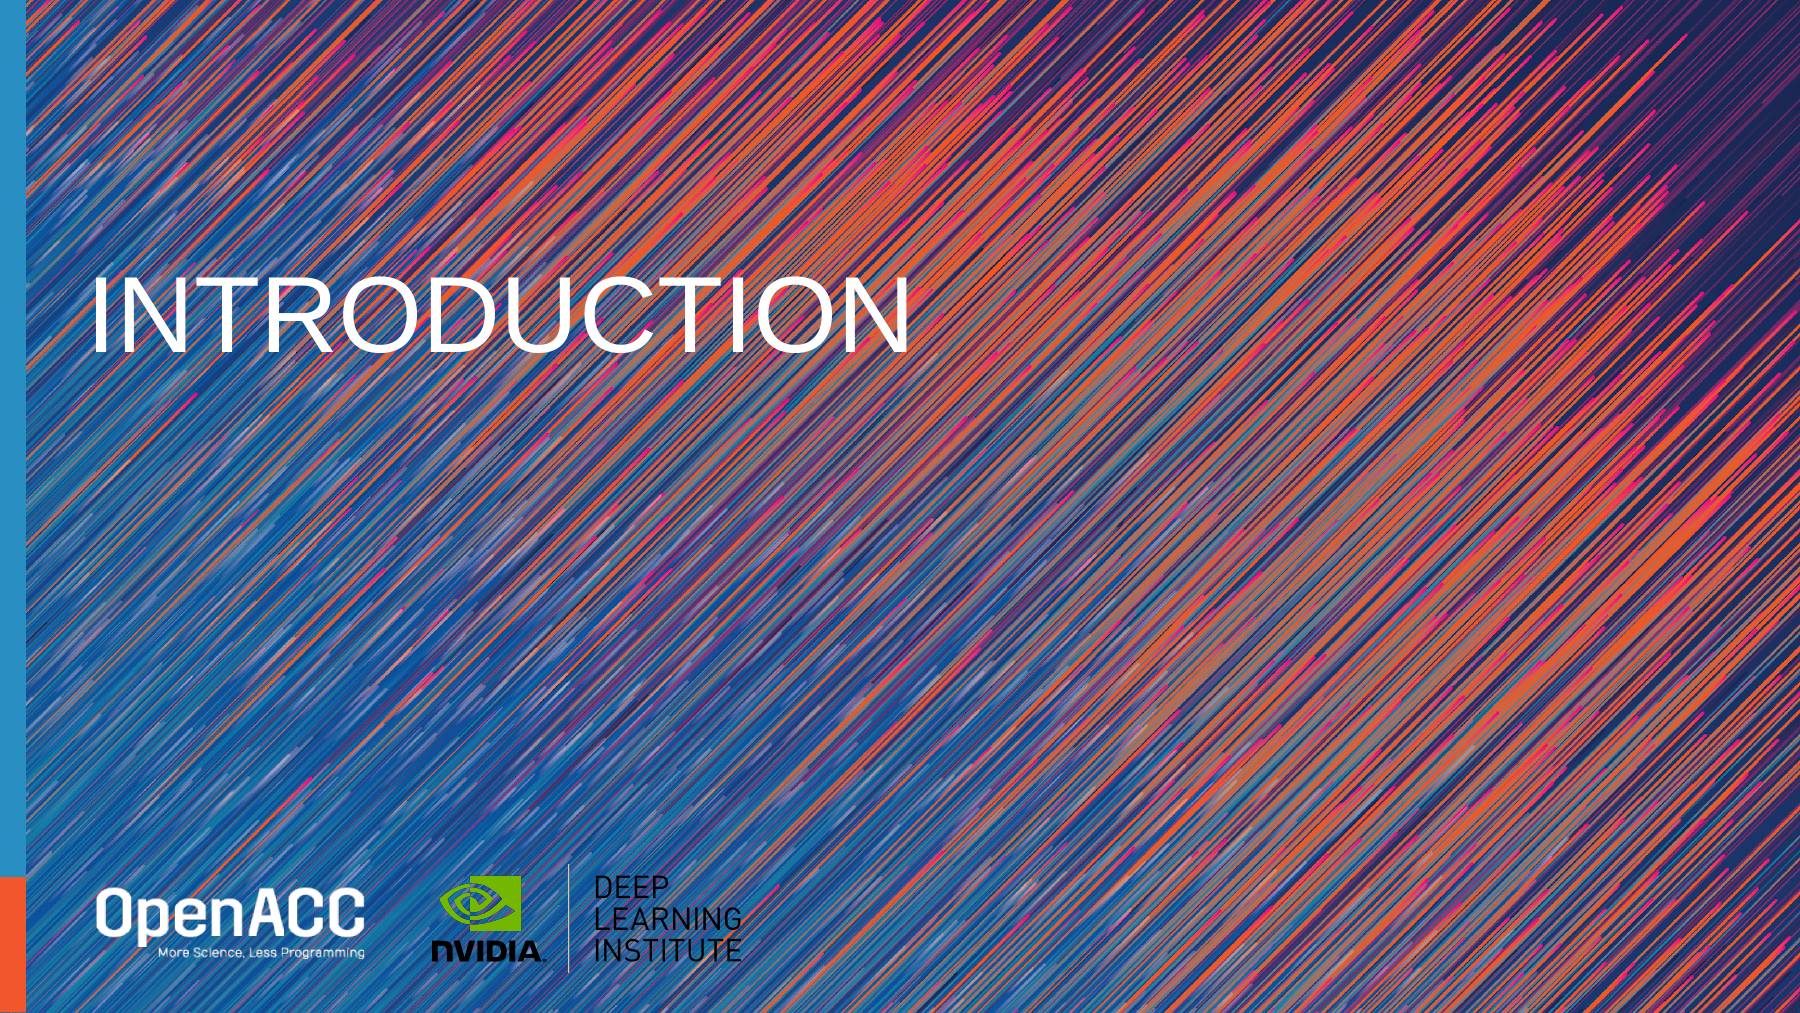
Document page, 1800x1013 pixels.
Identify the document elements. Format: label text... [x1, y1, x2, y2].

title INTRODUCTION [71, 150, 1543, 384]
picture [26, 0, 1800, 1013]
